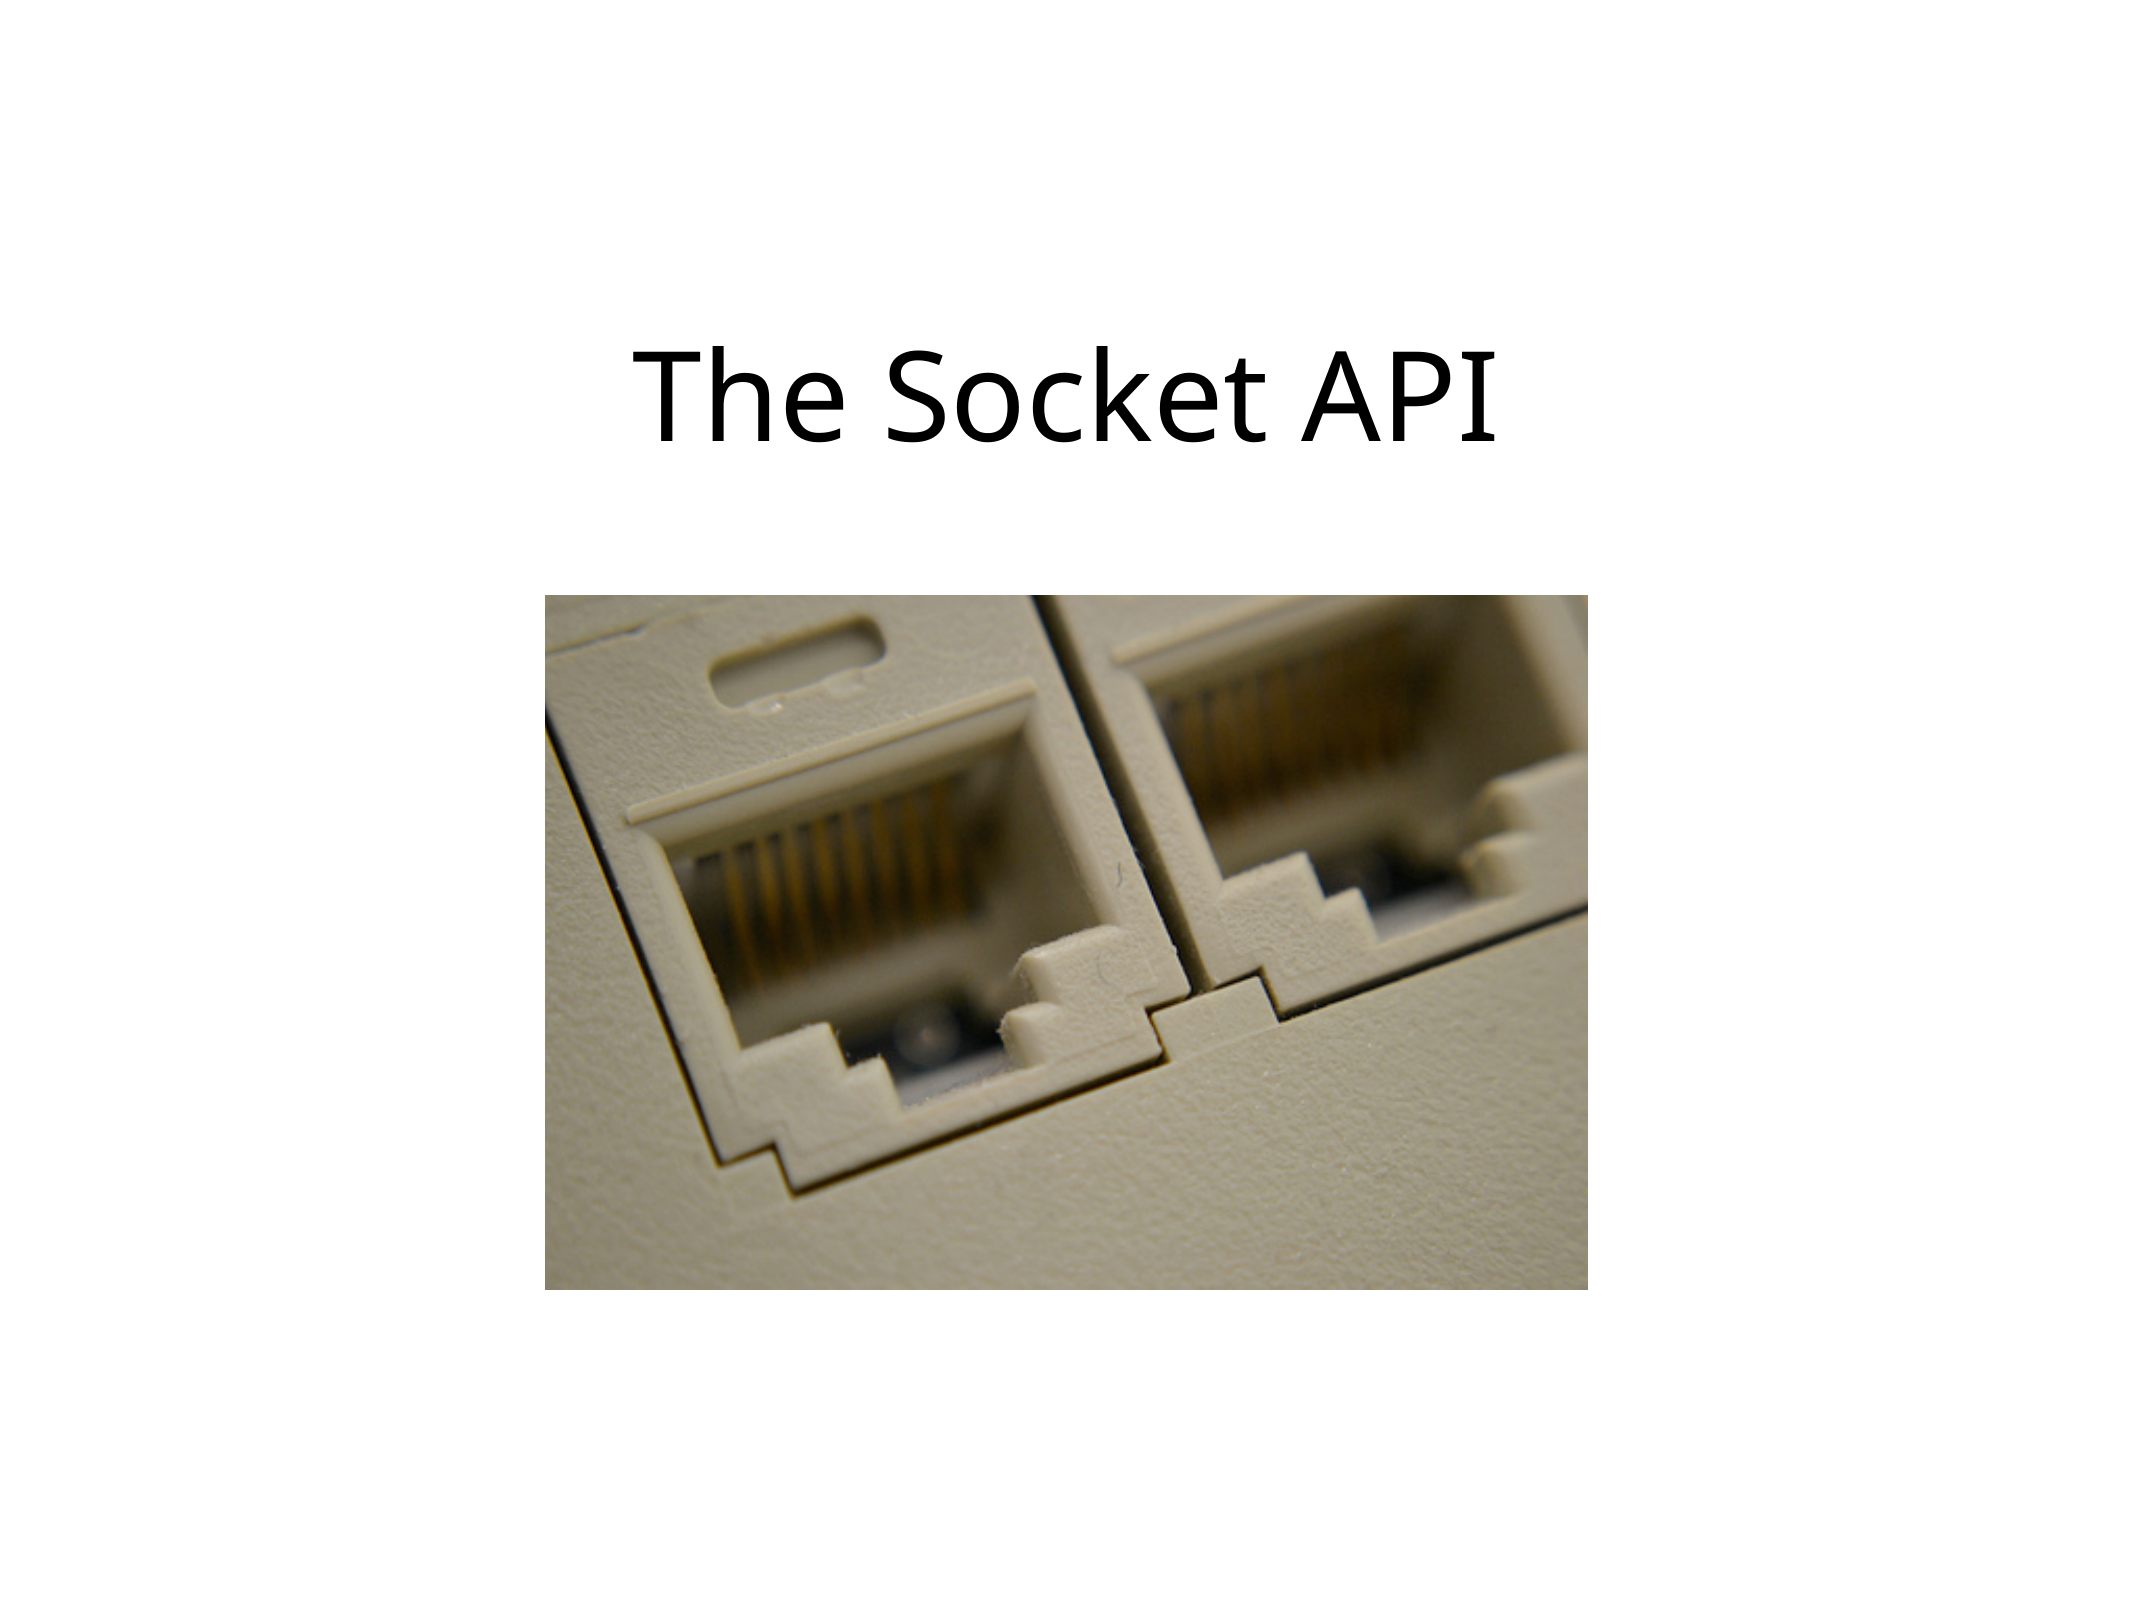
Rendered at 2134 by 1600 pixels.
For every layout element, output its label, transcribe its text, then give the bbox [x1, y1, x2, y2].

picture [545, 595, 1588, 1290]
title The Socket API [93, 199, 2041, 584]
